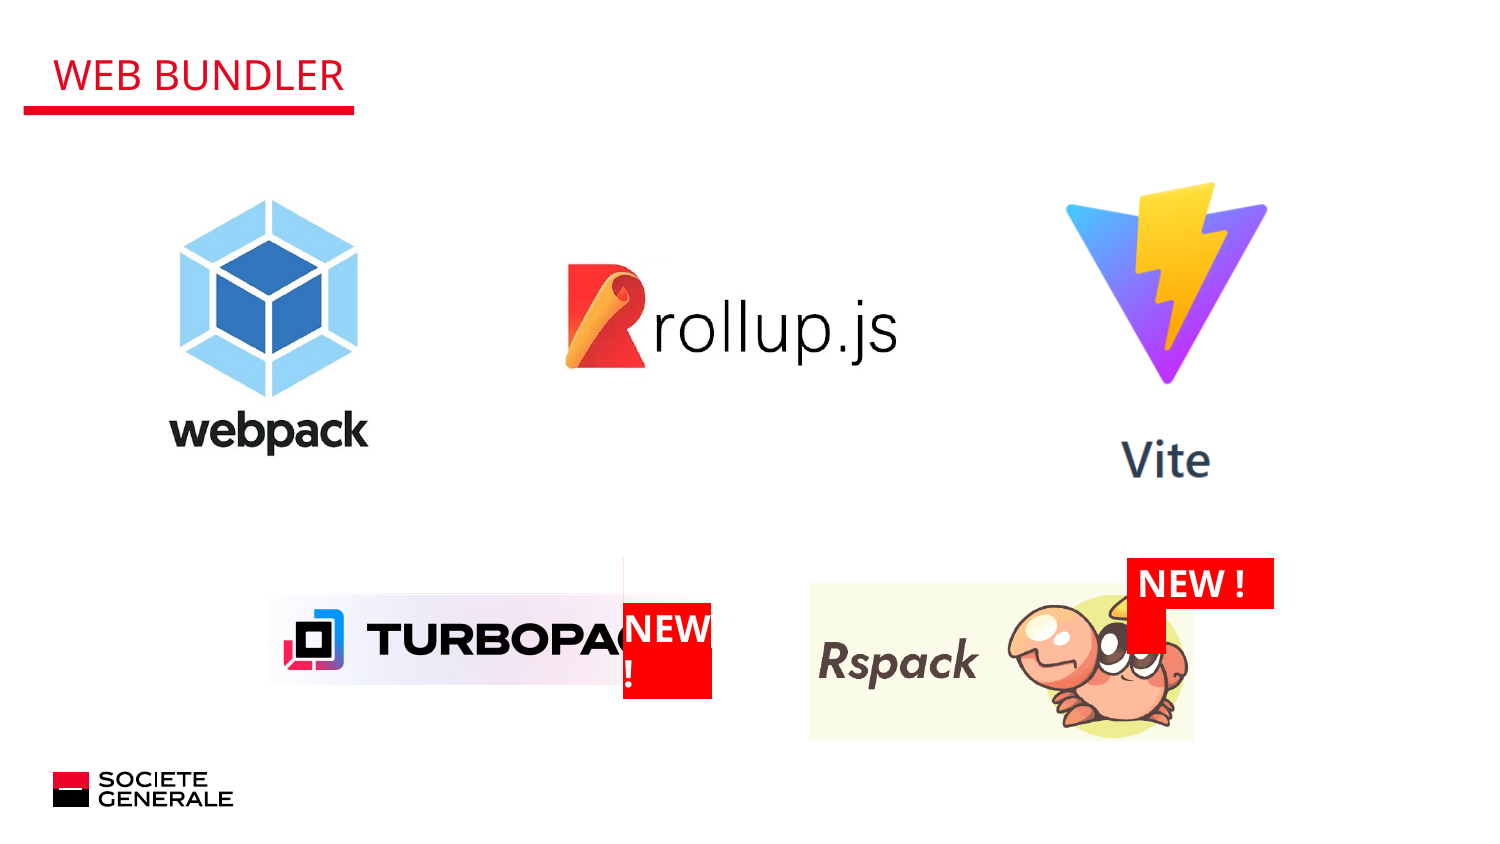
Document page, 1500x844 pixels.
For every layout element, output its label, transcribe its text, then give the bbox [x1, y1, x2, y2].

picture [558, 254, 908, 378]
picture [265, 593, 706, 687]
text_box NEW ! [608, 552, 746, 703]
picture [1037, 164, 1294, 486]
picture [807, 582, 1195, 742]
text_box NEW ! [1112, 552, 1293, 658]
title WEB BUNDLER [53, 58, 1447, 98]
picture [108, 164, 429, 486]
